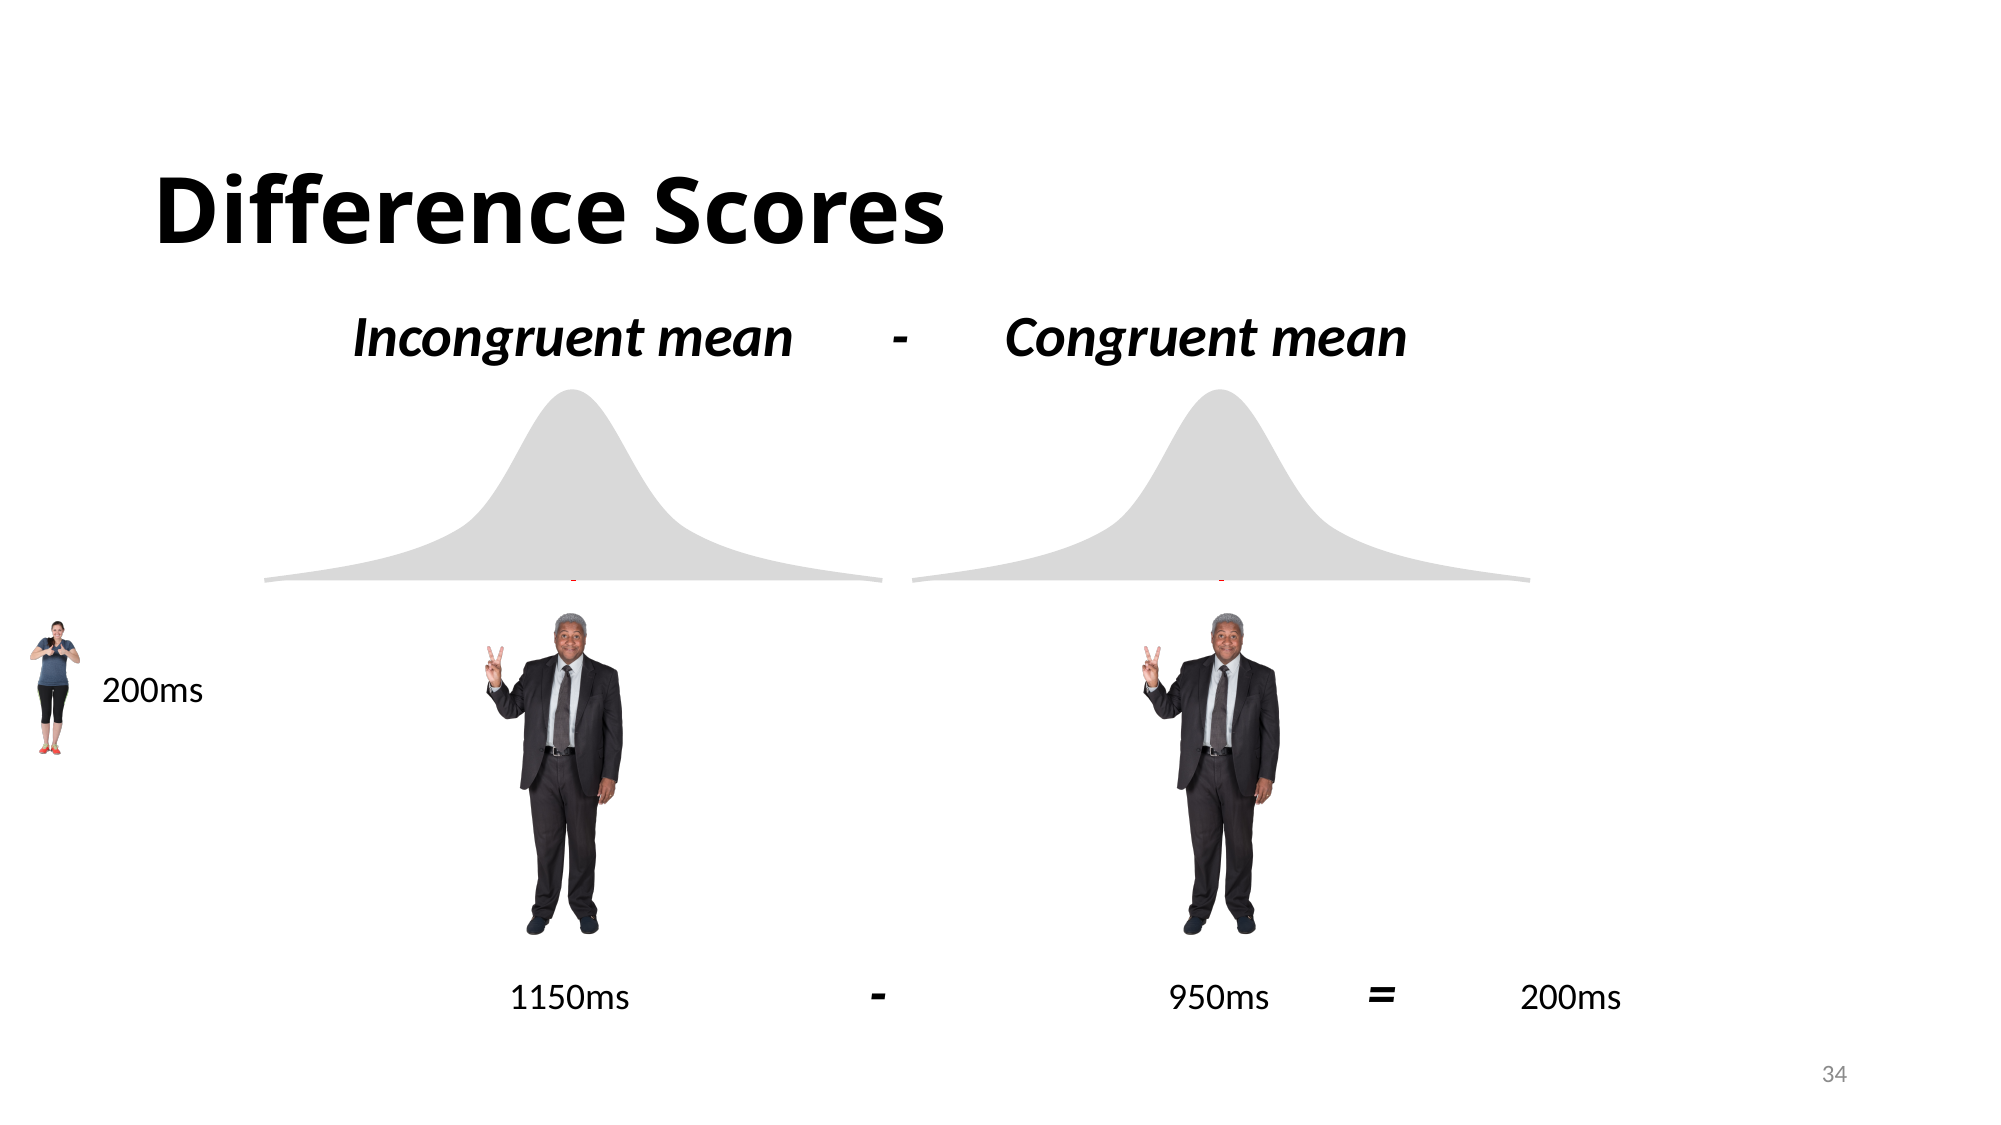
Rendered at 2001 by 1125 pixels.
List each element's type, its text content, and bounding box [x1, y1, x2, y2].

list Difference Scores [137, 157, 1788, 311]
text_box - [835, 948, 922, 1033]
text_box 1150ms [494, 964, 645, 1025]
text_box 200ms [1505, 964, 1637, 1025]
text_box - [591, 290, 1210, 376]
text_box 950ms [1153, 964, 1285, 1025]
text_box [912, 390, 1531, 582]
text_box Incongruent mean [264, 290, 591, 376]
text_box Congruent mean [1210, 290, 1516, 376]
picture [1142, 613, 1280, 935]
slide_number 34 [1412, 1042, 1863, 1103]
picture [485, 613, 623, 935]
text_box 200ms [87, 657, 219, 718]
text_box [264, 390, 883, 582]
text_box = [1329, 948, 1435, 1033]
picture [30, 621, 80, 755]
